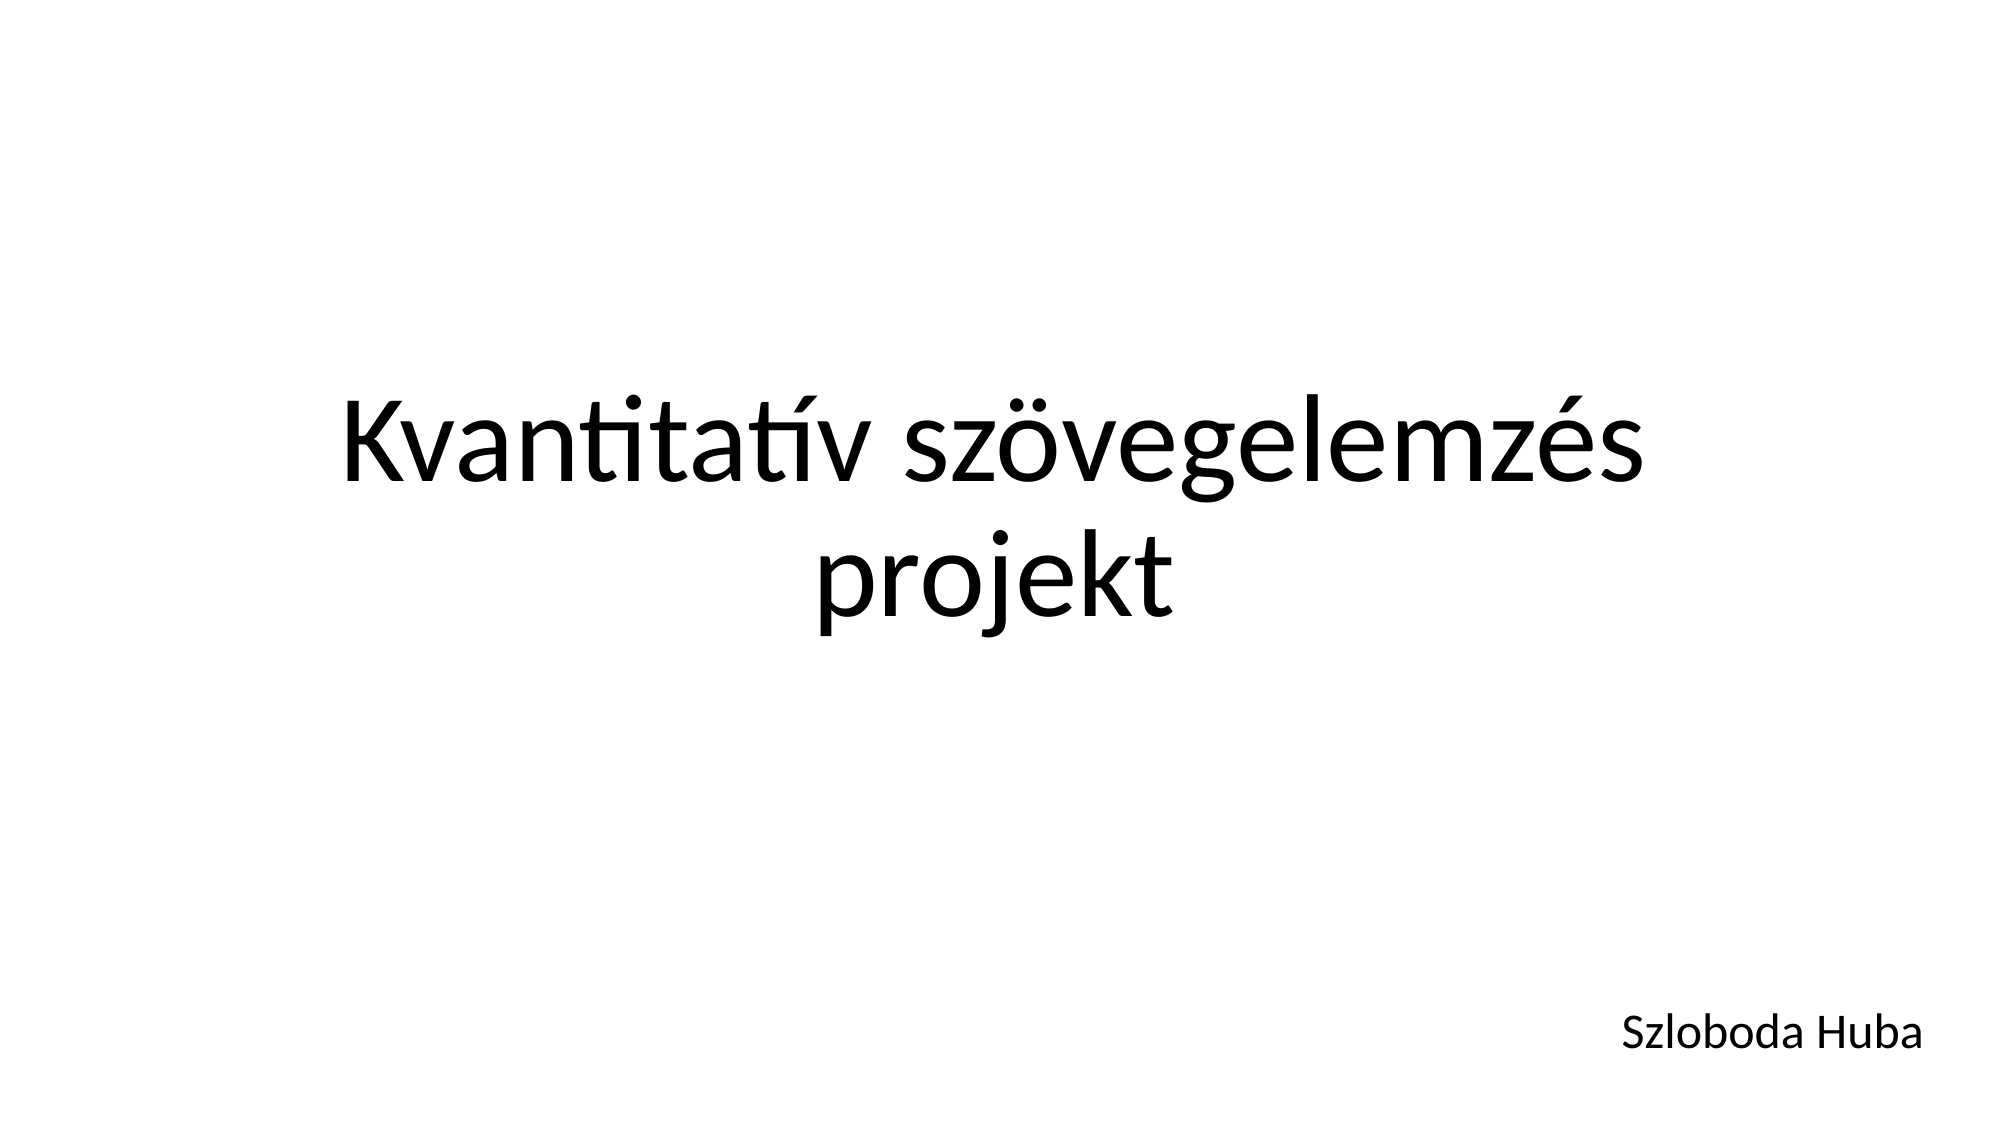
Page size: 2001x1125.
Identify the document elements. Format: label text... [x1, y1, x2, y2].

title Kvantitatív szövegelemzés projekt [244, 259, 1745, 651]
subtitle Szloboda Huba [1372, 997, 2000, 1114]
